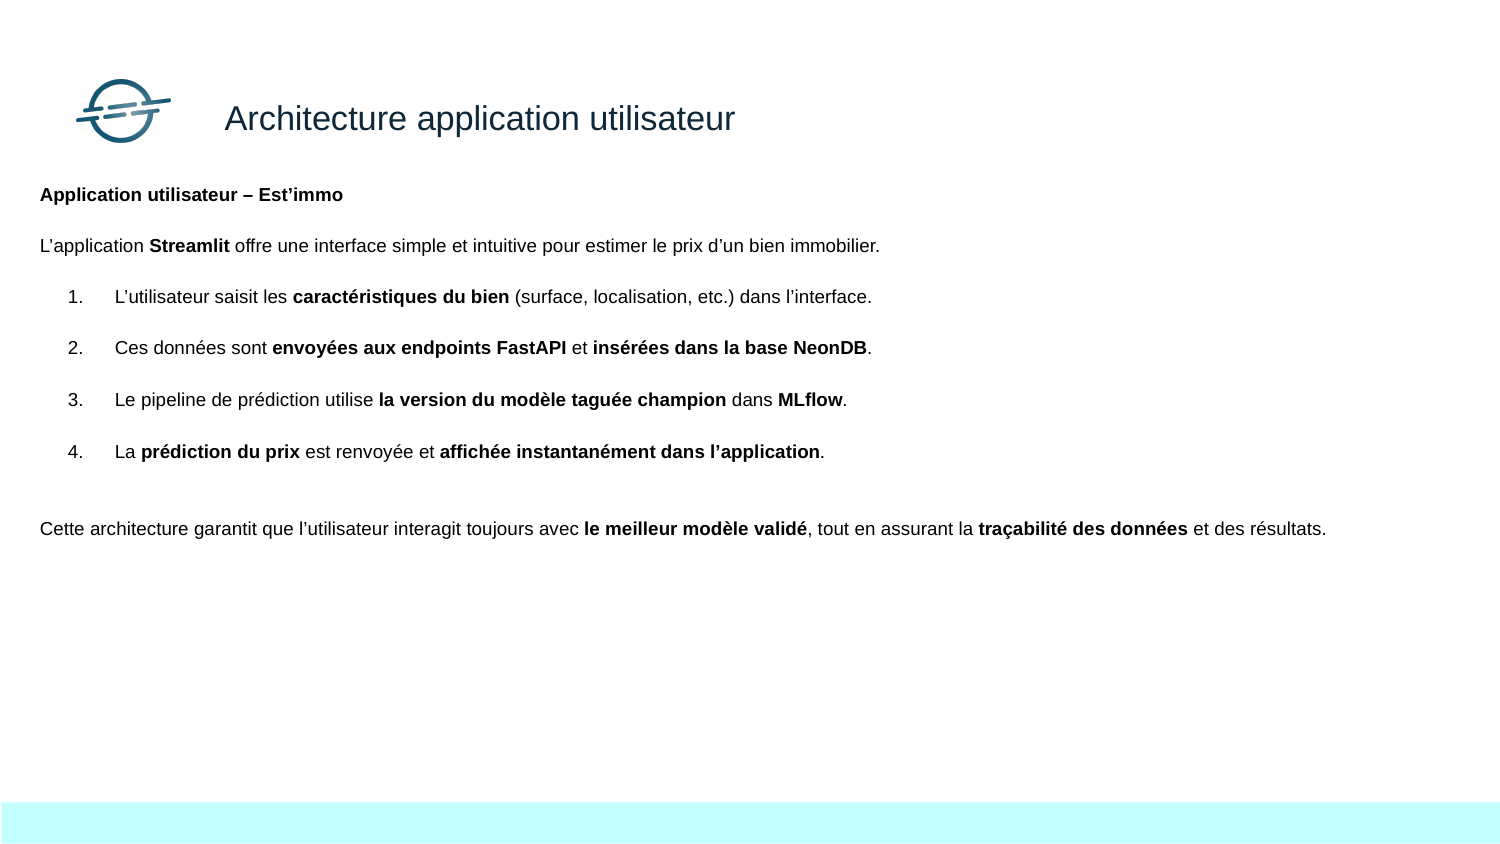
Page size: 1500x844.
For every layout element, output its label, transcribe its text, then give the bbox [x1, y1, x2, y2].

text_box Application utilisateur – Est’immo L’application Streamlit offre une interface simple et intuitive pour estimer le prix d’un bien immobilier. L’utilisateur saisit les caractéristiques du bien (surface, localisation, etc.) dans l’interface. Ces données sont envoyées aux endpoints FastAPI et insérées dans la base NeonDB. Le pipeline de prédiction utilise la version du modèle taguée champion dans MLflow. La prédiction du prix est renvoyée et affichée instantanément dans l’application. Cette architecture garantit que l’utilisateur interagit toujours avec le meilleur modèle validé, tout en assurant la traçabilité des données et des résultats. [24, 164, 1484, 788]
text_box Architecture application utilisateur [209, 74, 790, 153]
text_box [1, 802, 1500, 844]
picture [75, 78, 171, 143]
